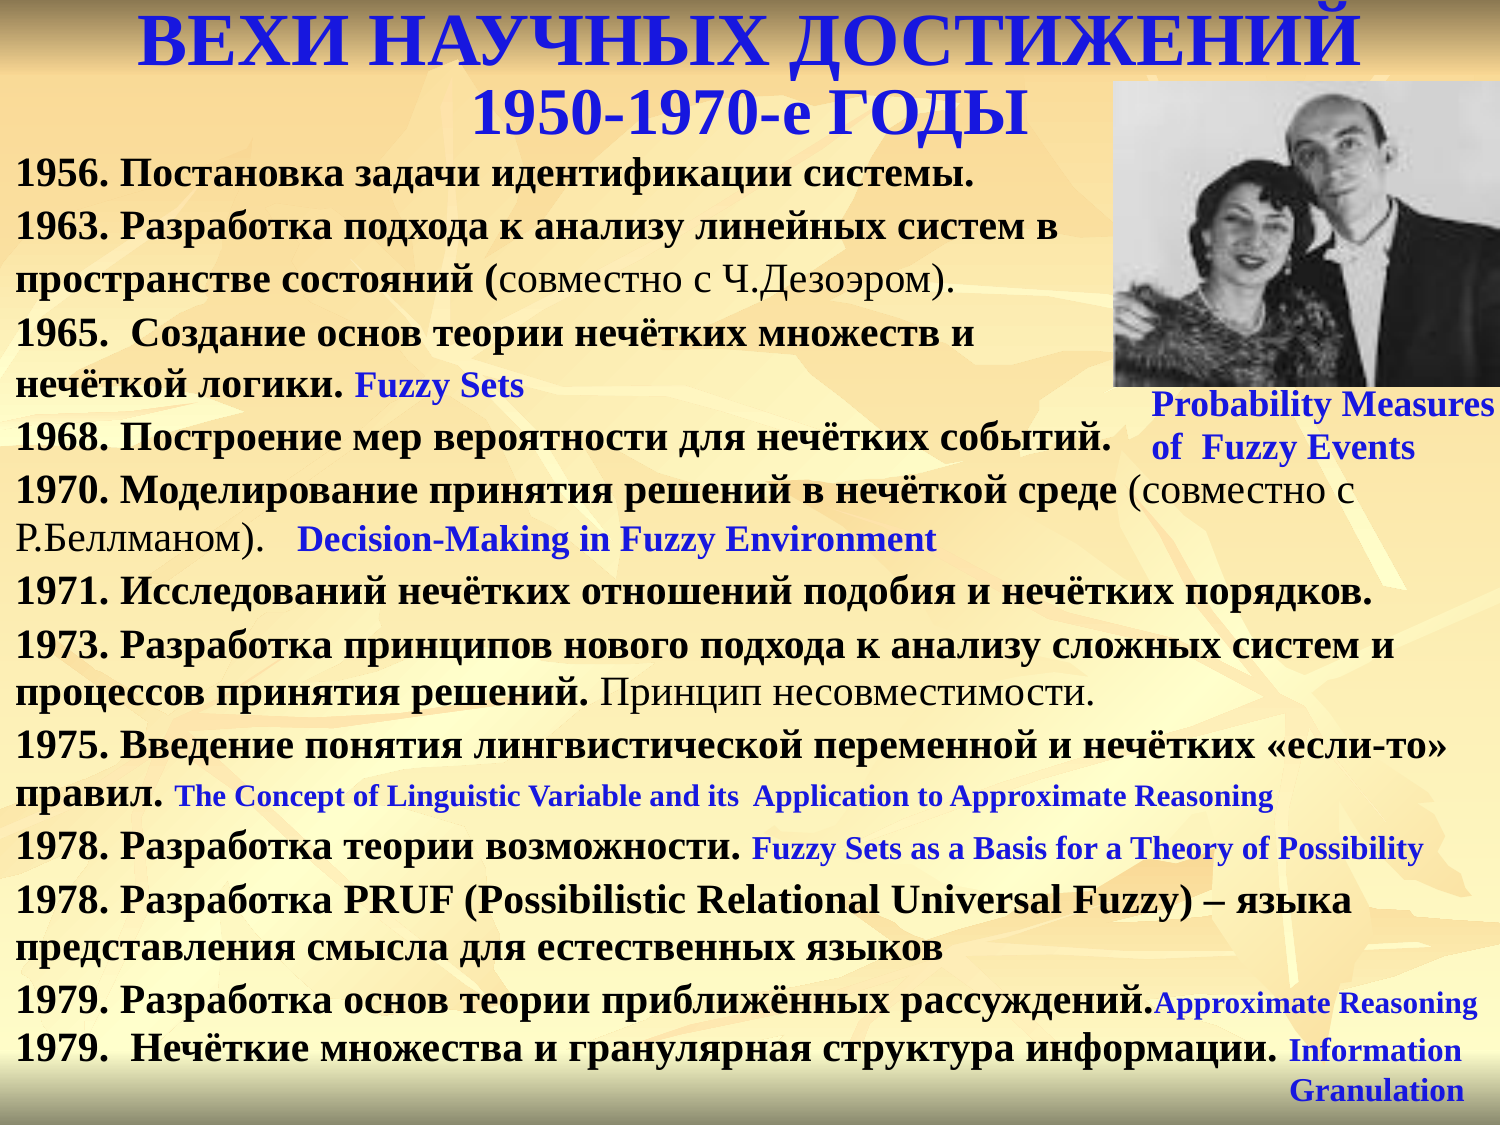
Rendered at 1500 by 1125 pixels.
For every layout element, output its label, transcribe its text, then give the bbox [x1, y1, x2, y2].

text_box Probability Measures of Fuzzy Events [1136, 393, 1500, 476]
title ВЕХИ НАУЧНЫХ ДОСТИЖЕНИЙ 1950-1970-е ГОДЫ [0, 0, 1500, 140]
picture [1112, 81, 1500, 387]
subtitle 1956. Постановка задачи идентификации системы. 1963. Разработка подхода к анализу линейных систем в пространстве состояний (совместно с Ч.Дезоэром). 1965. Создание основ теории нечётких множеств и нечёткой логики. Fuzzy Sets 1968. Построение мер вероятности для нечётких событий. 1970. Моделирование принятия решений в нечёткой среде (совместно с Р.Беллманом). Decision-Making in Fuzzy Environment 1971. Исследований нечётких отношений подобия и нечётких порядков. 1973. Разработка принципов нового подхода к анализу сложных систем и процессов принятия решений. Принцип несовместимости. 1975. Введение понятия лингвистической переменной и нечётких «если-то» правил. The Concept of Linguistic Variable and its Application to Approximate Reasoning 1978. Разработка теории возможности. Fuzzy Sets as a Basis for a Theory of Possibility 1978. Разработка PRUF (Possibilistic Relational Universal Fuzzy) – языка представления смысла для естественных языков 1979. Разработка основ теории приближённых рассуждений.Approximate Reasoning 1979. Нечёткие множества и гранулярная структура информации. Information Granulation [0, 140, 1500, 1125]
